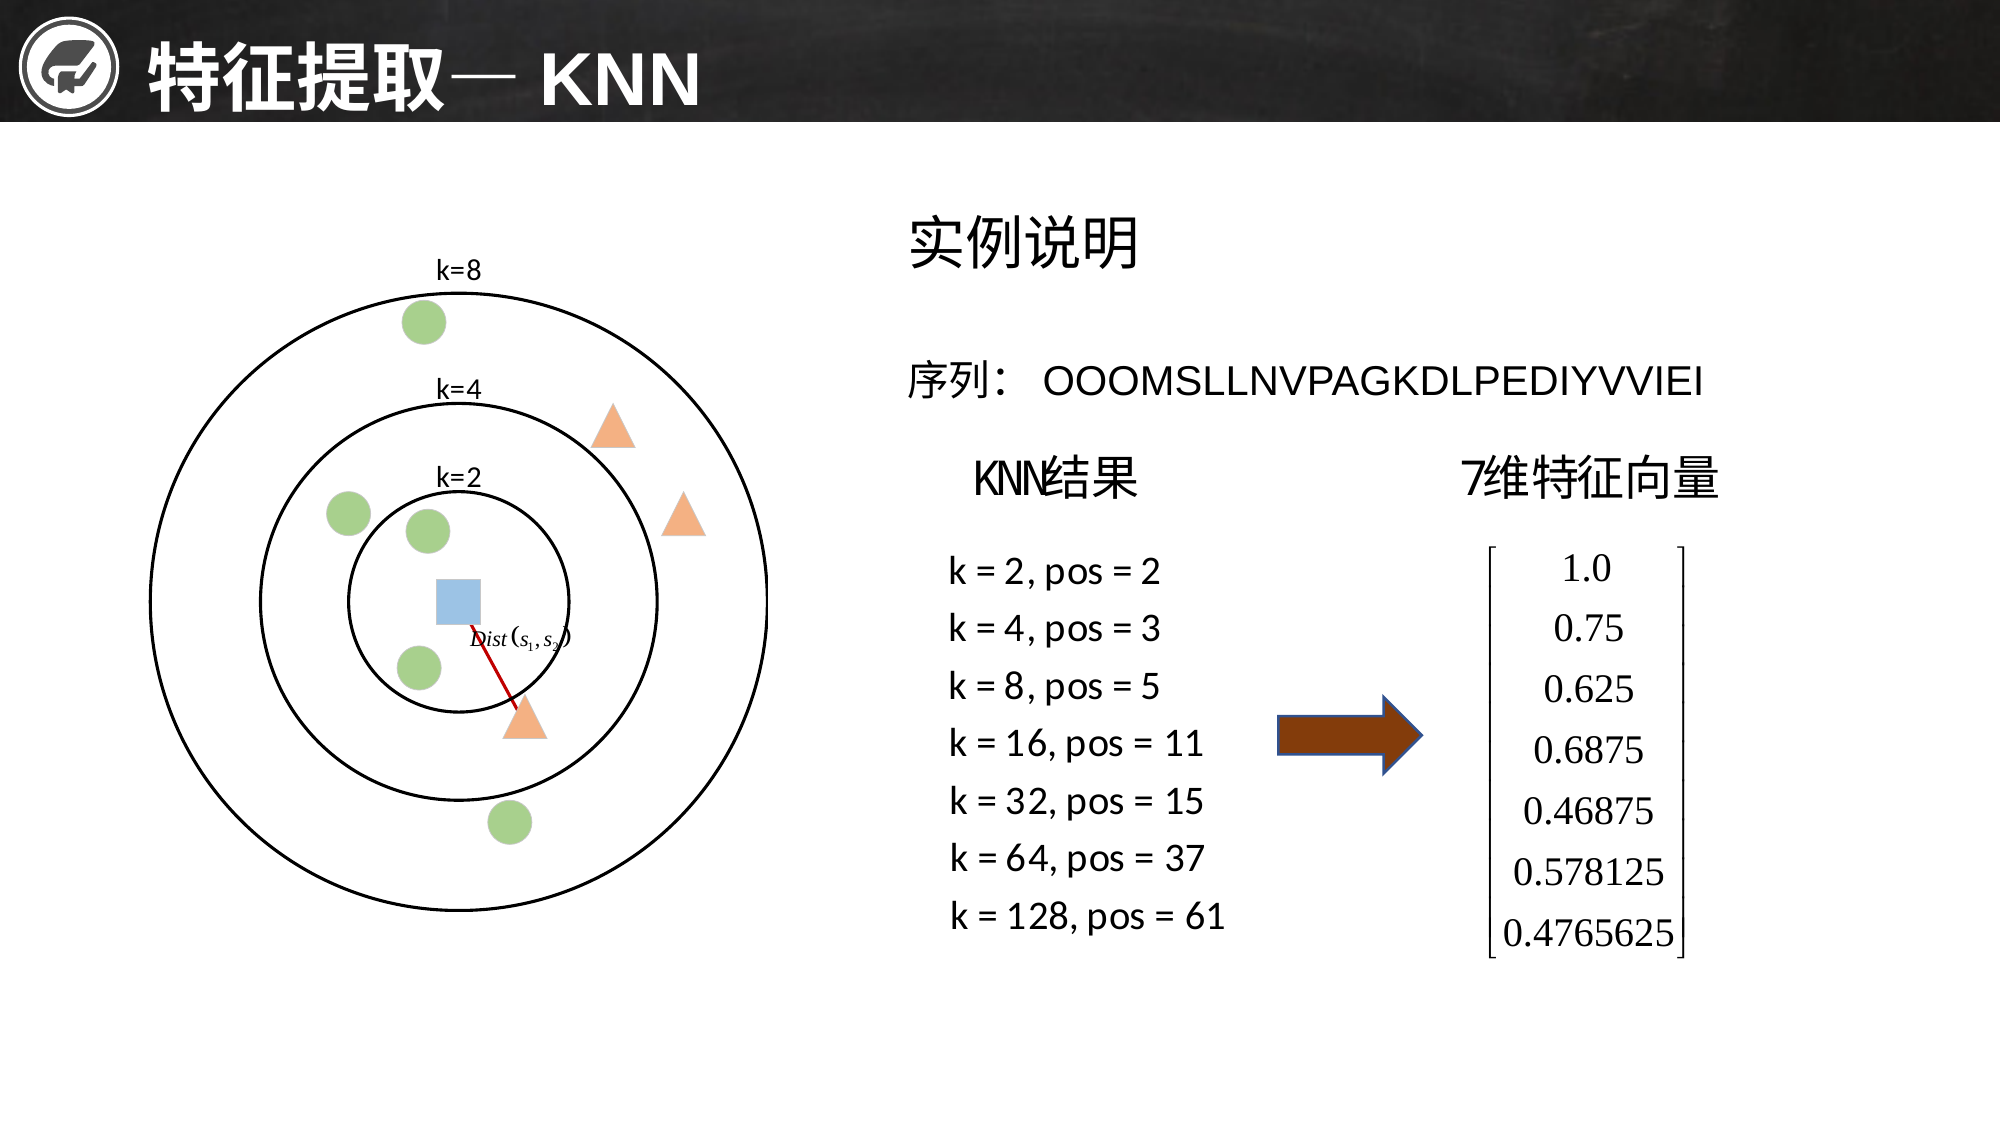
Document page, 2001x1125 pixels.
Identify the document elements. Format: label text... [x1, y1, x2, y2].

picture [0, 0, 132, 122]
text_box 实例说明 [892, 199, 1232, 284]
text_box 特征提取—KNN [132, 0, 1069, 128]
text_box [20, 18, 118, 116]
picture [924, 439, 1742, 967]
picture [145, 239, 768, 912]
text_box 序列：OOOMSLLNVPAGKDLPEDIYVVIEI [892, 346, 1776, 412]
picture [1069, 0, 2000, 122]
